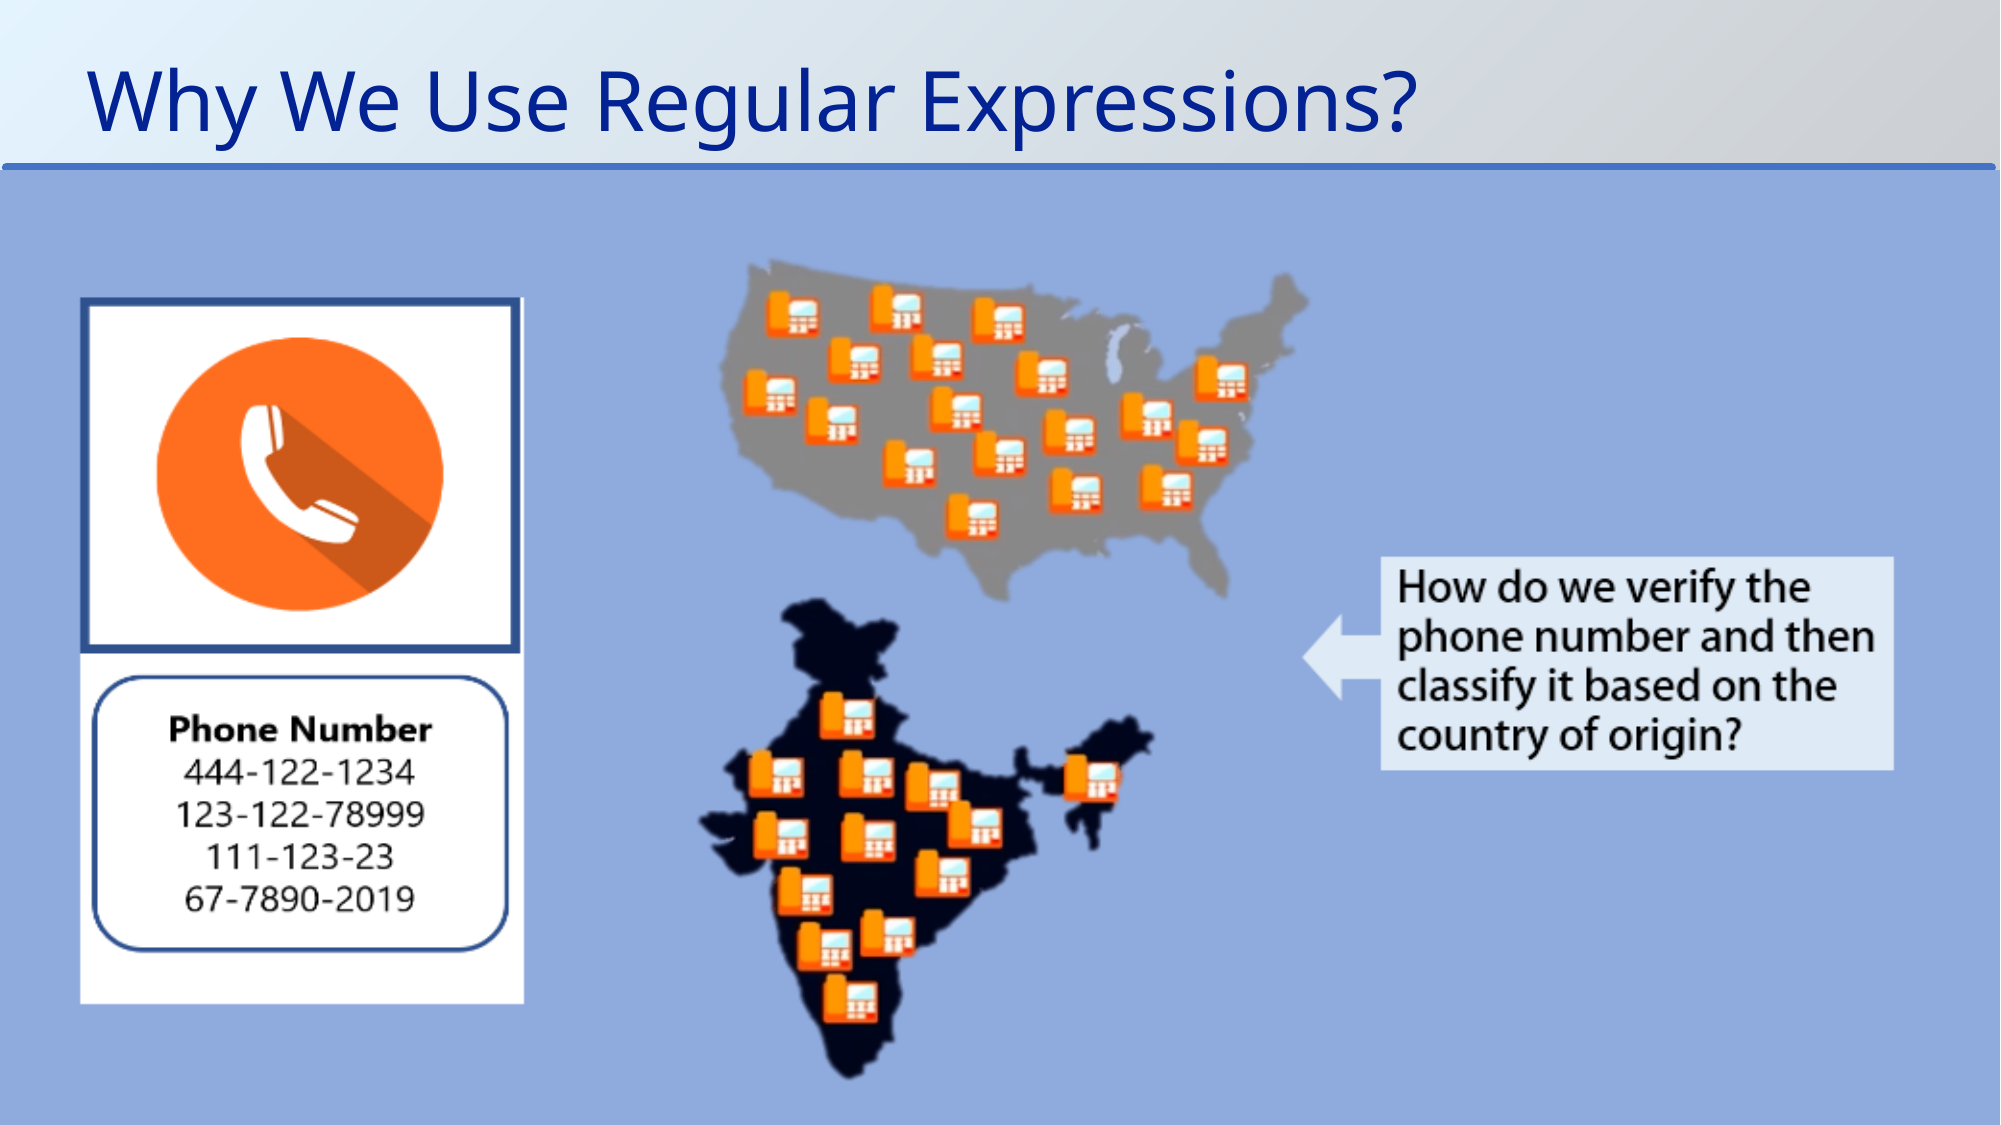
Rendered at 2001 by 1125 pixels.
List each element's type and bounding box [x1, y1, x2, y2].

text_box [0, 41, 2000, 1125]
